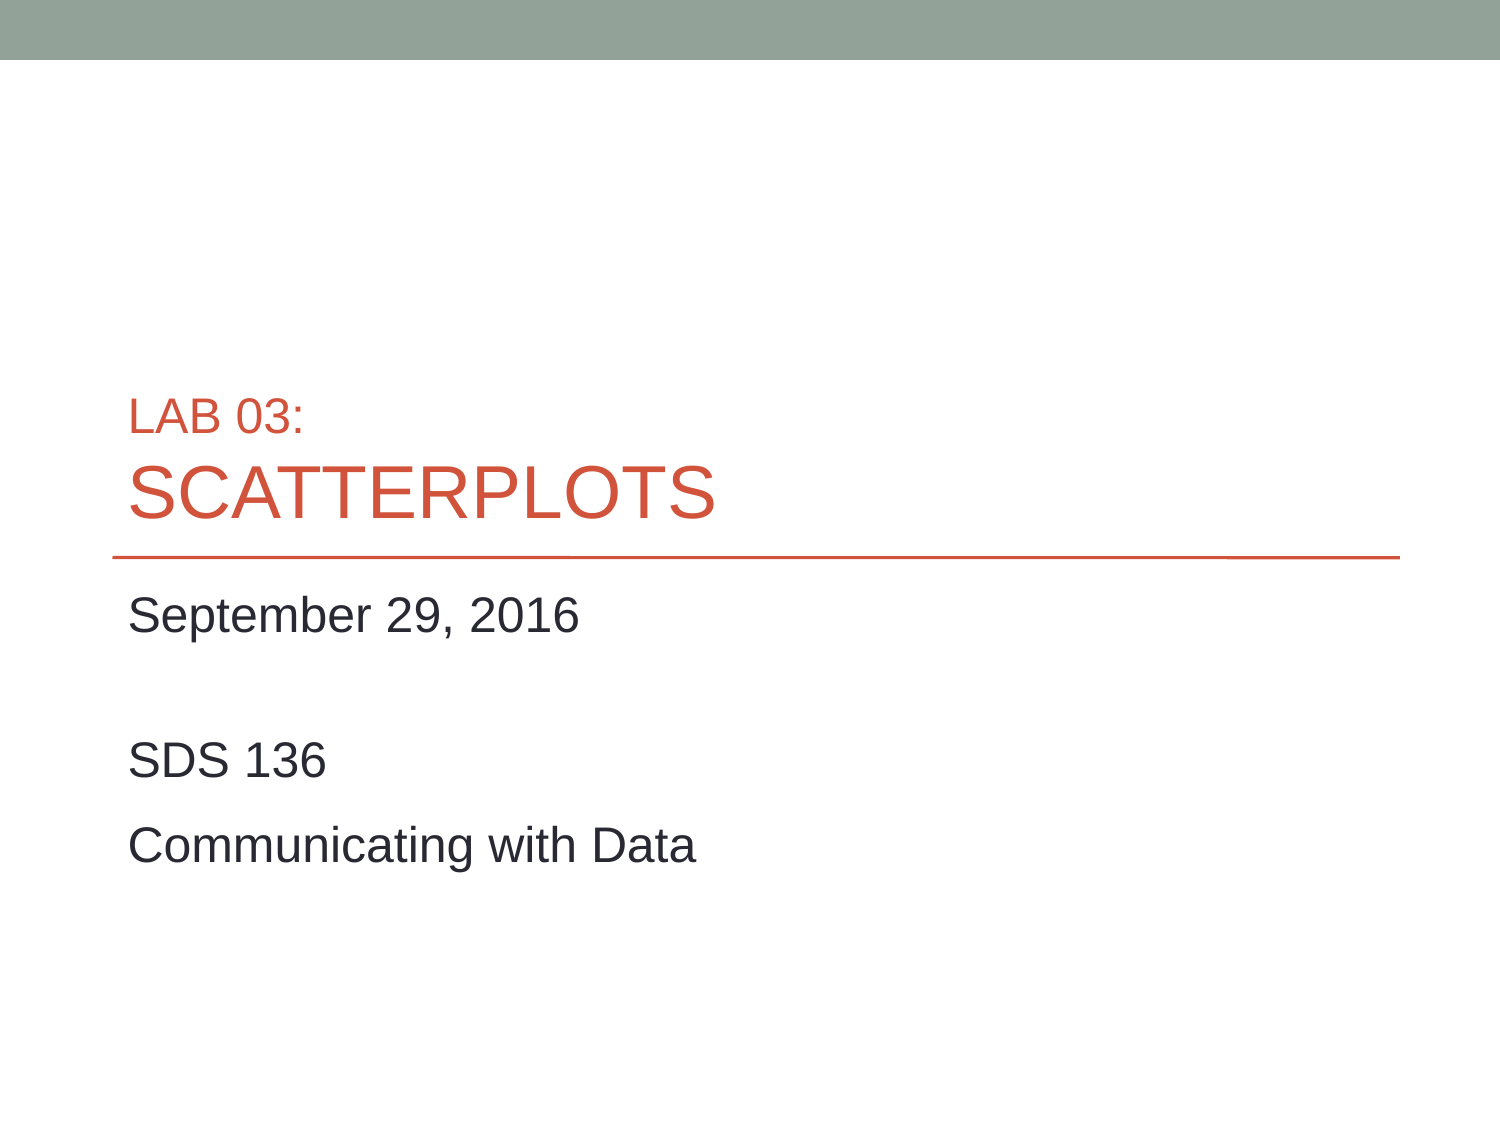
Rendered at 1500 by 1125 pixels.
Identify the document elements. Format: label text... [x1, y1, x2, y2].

subtitle September 29, 2016 SDS 136 Communicating with Data [112, 575, 1163, 863]
title LAB 03: SCATTERPLOTS [112, 224, 1400, 542]
